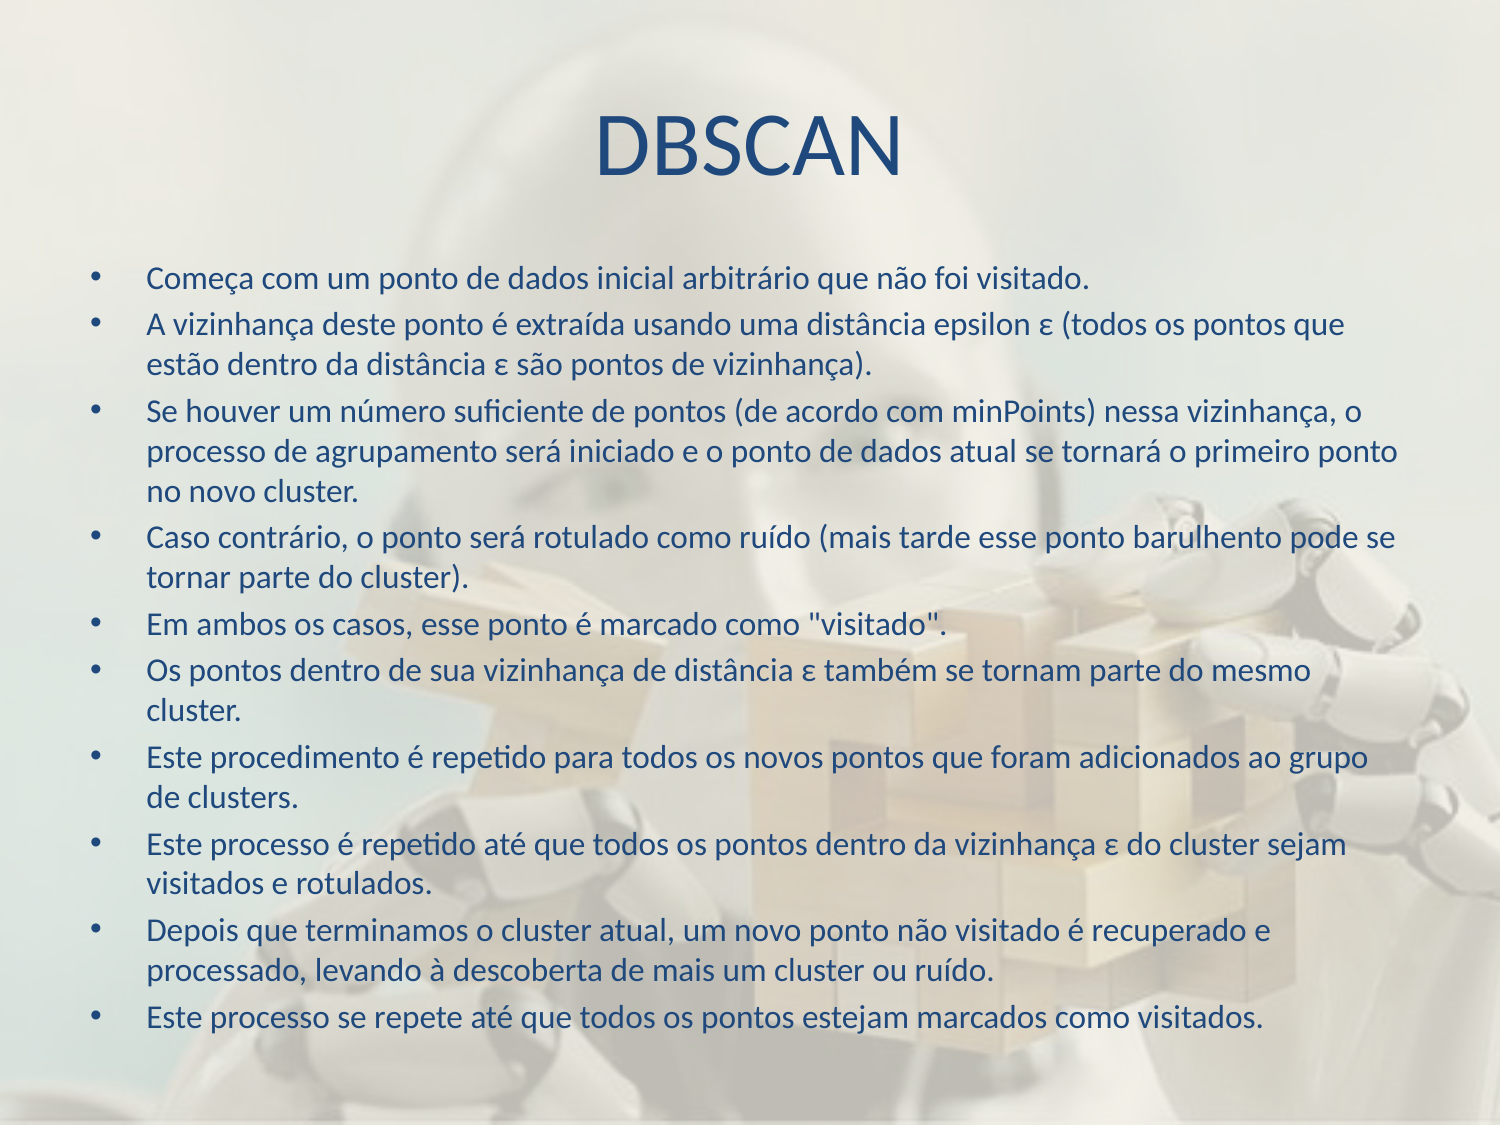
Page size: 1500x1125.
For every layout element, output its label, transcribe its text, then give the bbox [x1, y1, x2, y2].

list Começa com um ponto de dados inicial arbitrário que não foi visitado. A vizinhança deste ponto é extraída usando uma distância epsilon ε (todos os pontos que estão dentro da distância ε são pontos de vizinhança). Se houver um número suficiente de pontos (de acordo com minPoints) nessa vizinhança, o processo de agrupamento será iniciado e o ponto de dados atual se tornará o primeiro ponto no novo cluster. Caso contrário, o ponto será rotulado como ruído (mais tarde esse ponto barulhento pode se tornar parte do cluster). Em ambos os casos, esse ponto é marcado como "visitado". Os pontos dentro de sua vizinhança de distância ε também se tornam parte do mesmo cluster. Este procedimento é repetido para todos os novos pontos que foram adicionados ao grupo de clusters. Este processo é repetido até que todos os pontos dentro da vizinhança ε do cluster sejam visitados e rotulados. Depois que terminamos o cluster atual, um novo ponto não visitado é recuperado e processado, levando à descoberta de mais um cluster ou ruído. Este processo se repete até que todos os pontos estejam marcados como visitados. [75, 248, 1425, 991]
title DBSCAN [75, 45, 1425, 233]
